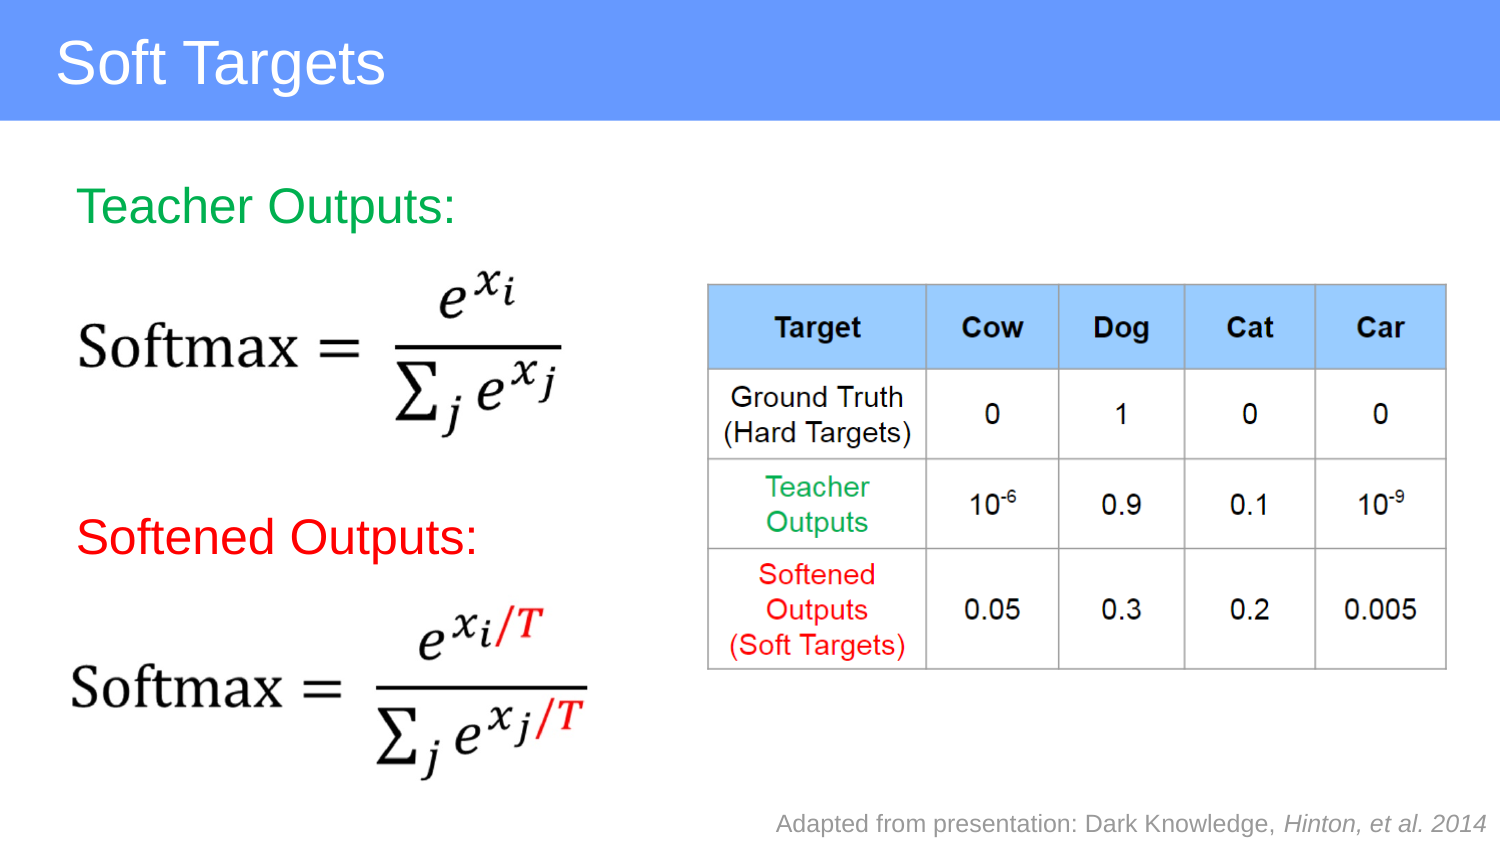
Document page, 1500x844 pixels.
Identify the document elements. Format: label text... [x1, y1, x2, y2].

picture [60, 583, 598, 785]
picture [697, 276, 1455, 684]
text_box Teacher Outputs: [60, 158, 862, 252]
text_box Soft Targets [40, 7, 1439, 102]
text_box Softened Outputs: [60, 489, 692, 583]
text_box Adapted from presentation: Dark Knowledge, Hinton, et al. 2014 [760, 787, 1500, 844]
picture [60, 251, 598, 443]
text_box [0, 0, 1500, 121]
